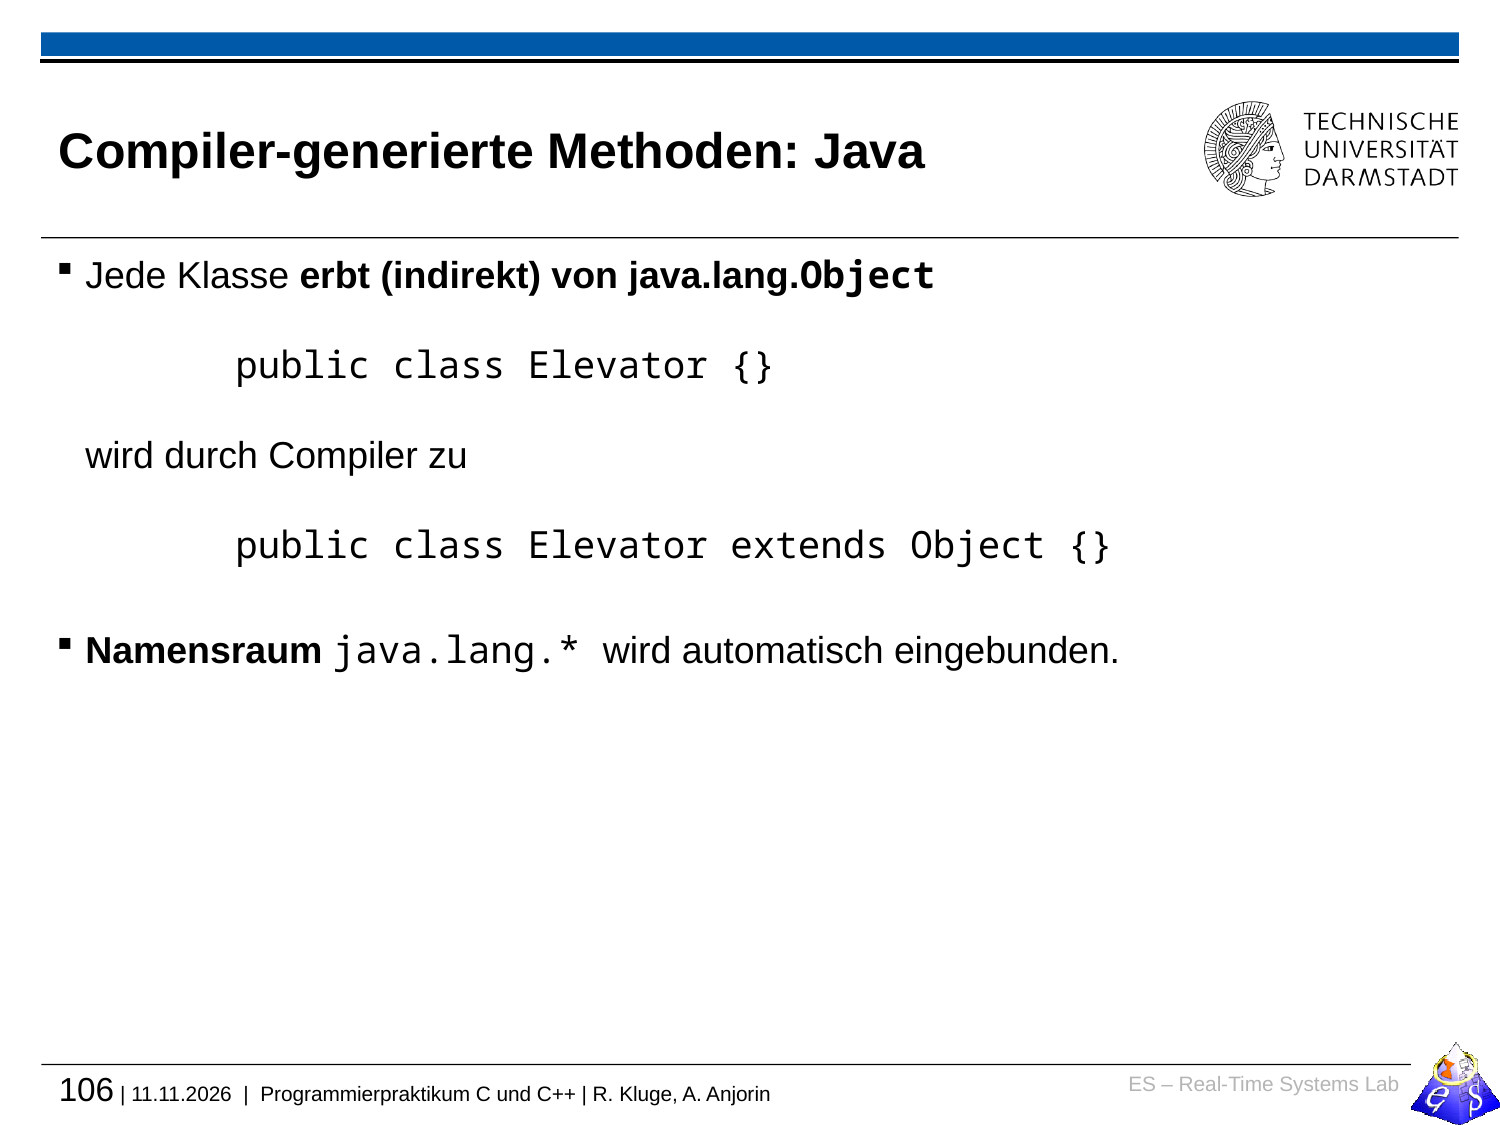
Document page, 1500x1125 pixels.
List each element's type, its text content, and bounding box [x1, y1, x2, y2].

list Jede Klasse erbt (indirekt) von java.lang.Object public class Elevator {} wird durch Compiler zu public class Elevator extends Object {} Namensraum java.lang.* wird automatisch eingebunden. [41, 243, 1459, 1059]
picture [1411, 1041, 1500, 1125]
picture [1187, 84, 1483, 214]
title Compiler-generierte Methoden: Java [58, 80, 1187, 218]
